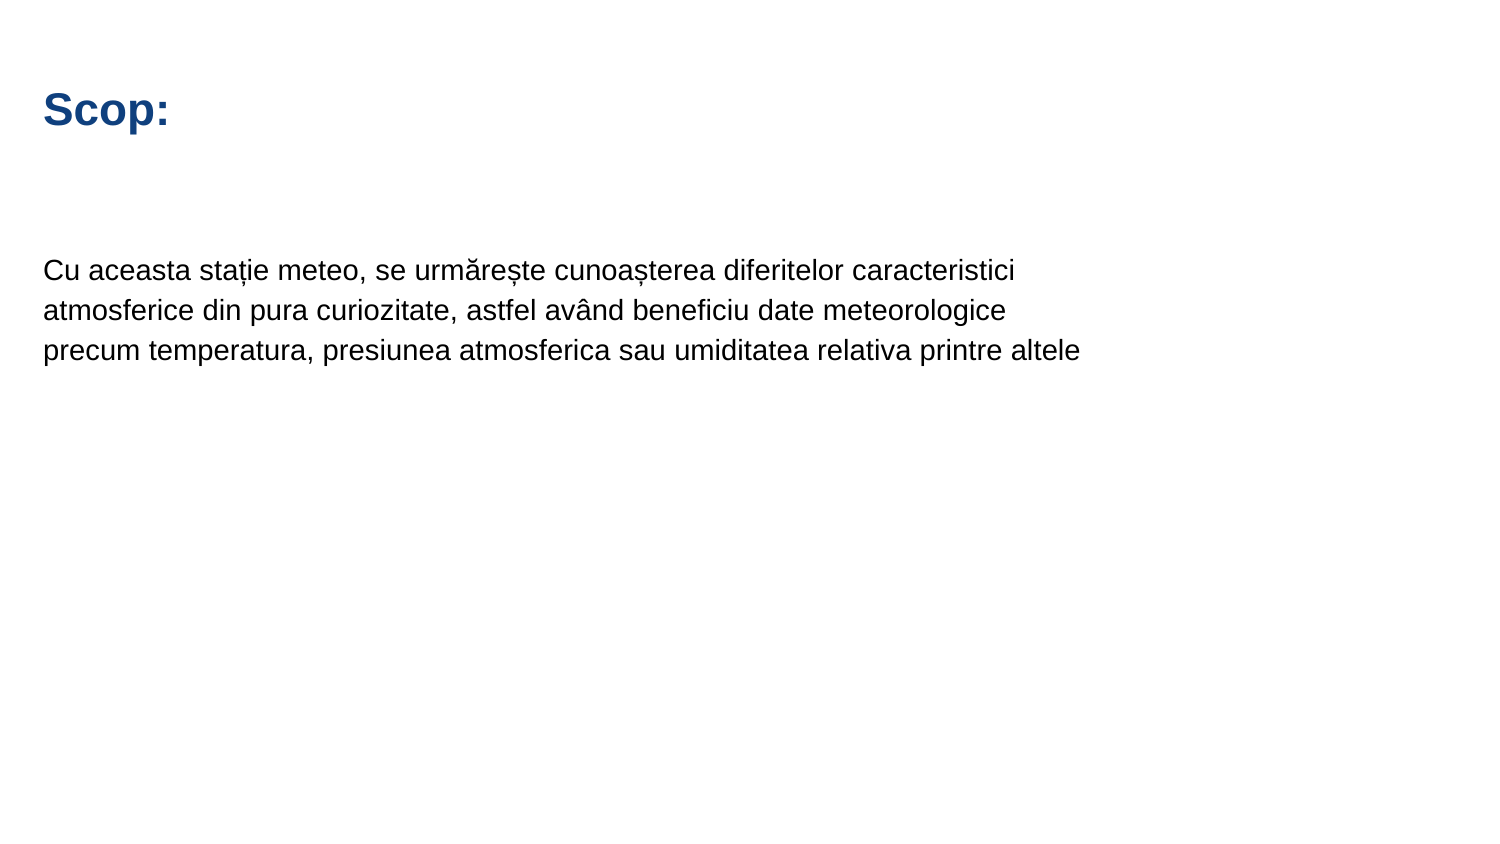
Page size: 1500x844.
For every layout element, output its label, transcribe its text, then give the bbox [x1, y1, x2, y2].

text_box Cu aceasta stație meteo, se urmărește cunoașterea diferitelor caracteristici atmosferice din pura curiozitate, astfel având beneficiu date meteorologice precum temperatura, presiunea atmosferica sau umiditatea relativa printre altele [28, 231, 1252, 462]
text_box Scop: [28, 64, 768, 150]
